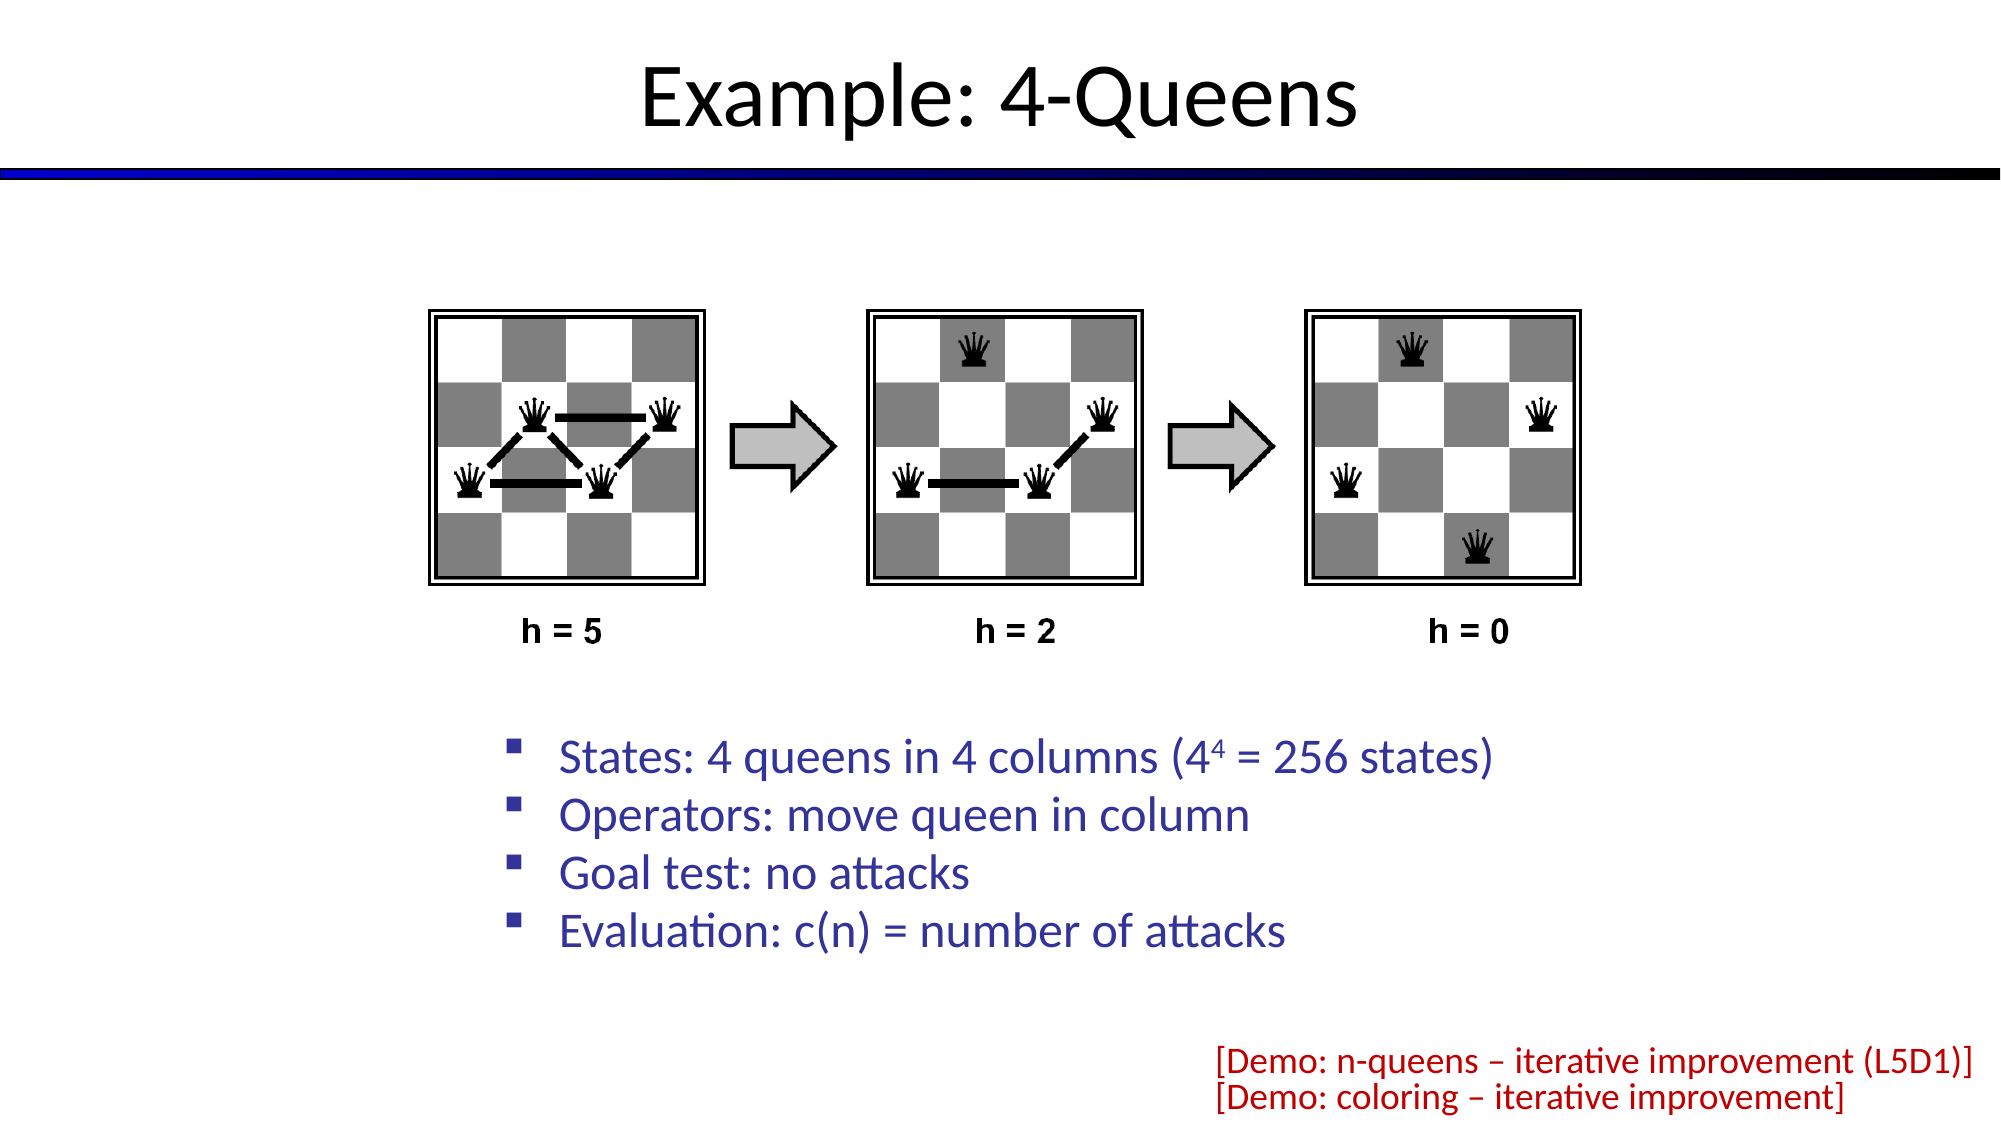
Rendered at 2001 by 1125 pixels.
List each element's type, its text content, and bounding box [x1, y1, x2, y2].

list States: 4 queens in 4 columns (44 = 256 states) Operators: move queen in column Goal test: no attacks Evaluation: c(n) = number of attacks [487, 660, 1538, 976]
picture [424, 305, 1586, 651]
text_box [Demo: n-queens – iterative improvement (L5D1)] [Demo: coloring – iterative improvement] [1125, 1037, 2000, 1125]
title Example: 4-Queens [0, 0, 2000, 184]
